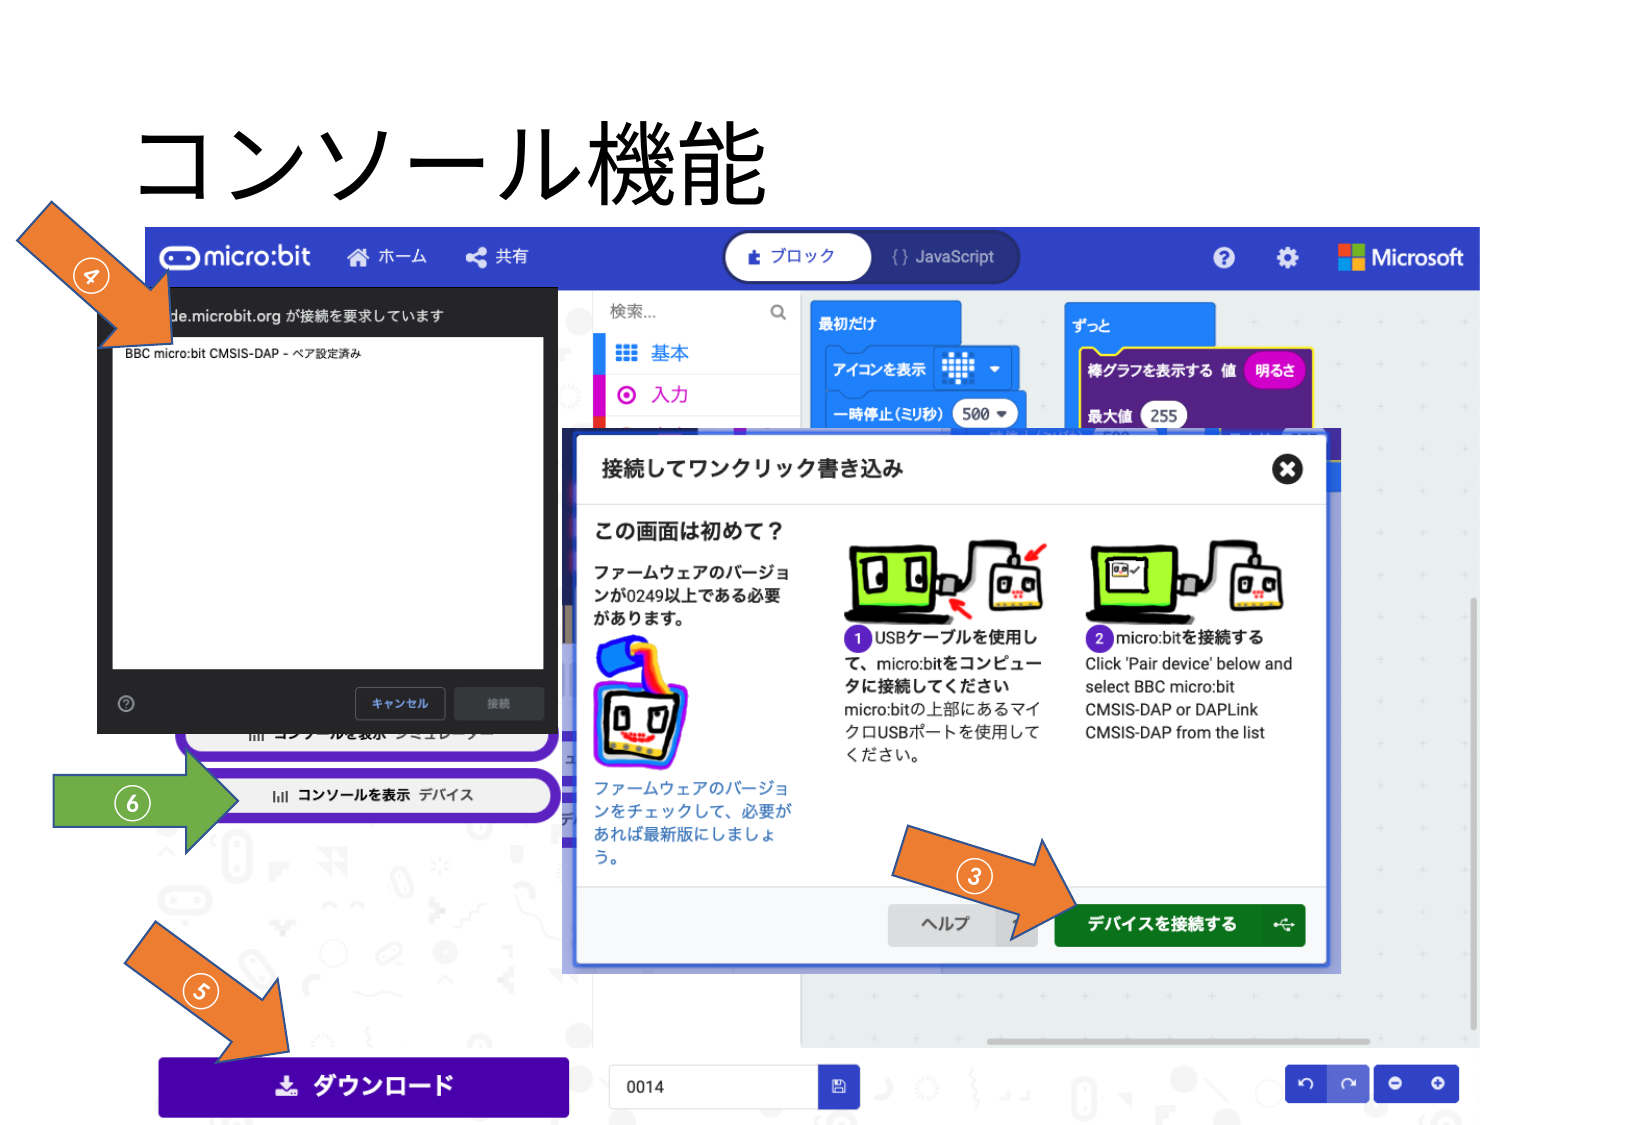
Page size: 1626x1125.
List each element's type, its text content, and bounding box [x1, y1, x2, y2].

picture [97, 227, 1480, 1125]
text_box ⑤ [123, 934, 145, 980]
text_box ④ [15, 200, 145, 313]
text_box ⑥ [52, 773, 145, 828]
title コンソール機能 [111, 59, 1514, 278]
